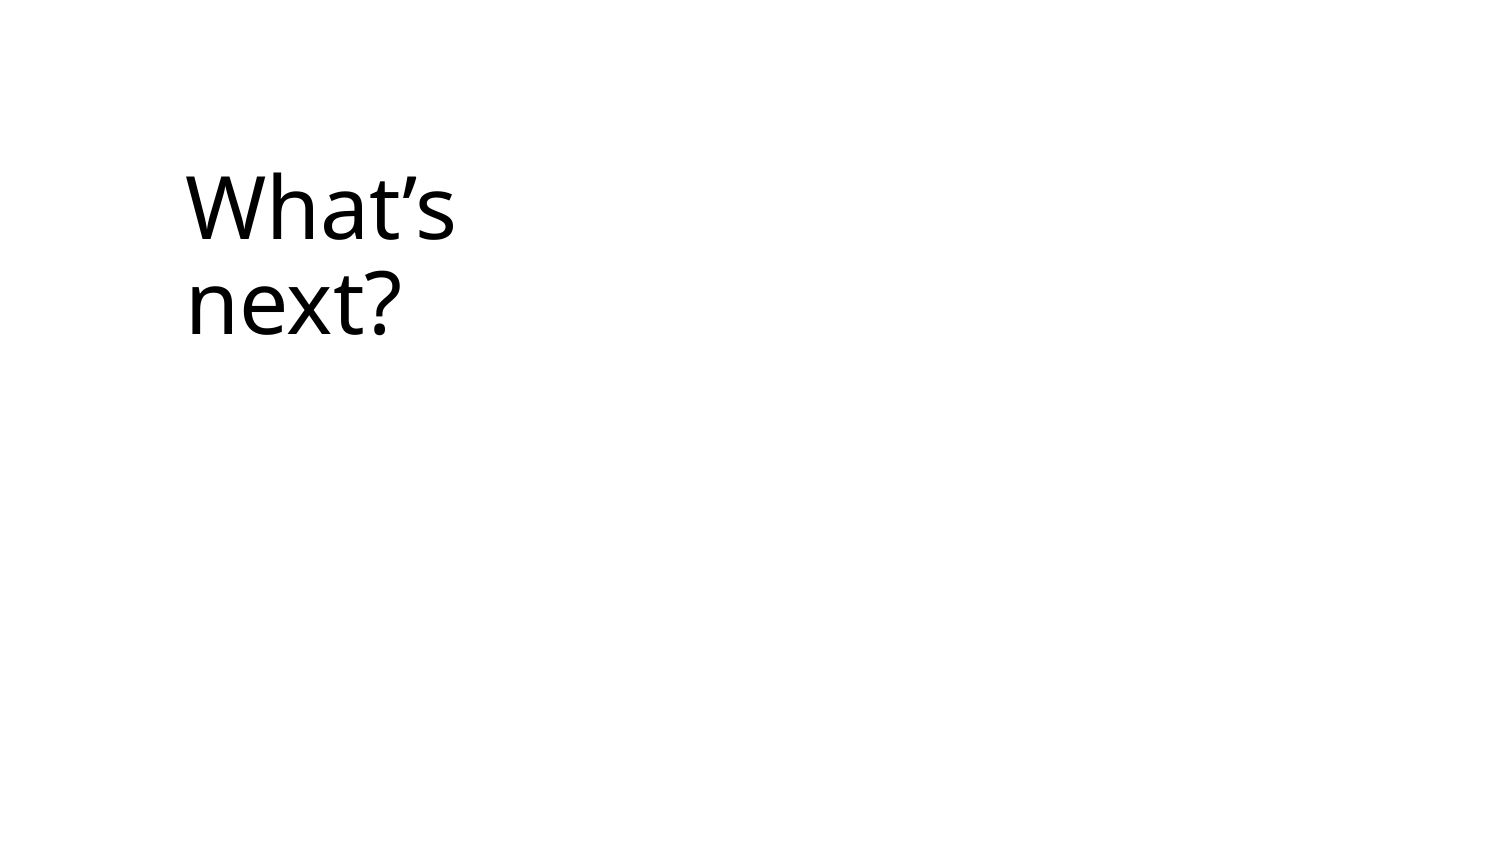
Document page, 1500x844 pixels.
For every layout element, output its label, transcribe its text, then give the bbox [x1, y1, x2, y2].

title What’s next? [170, 175, 702, 342]
